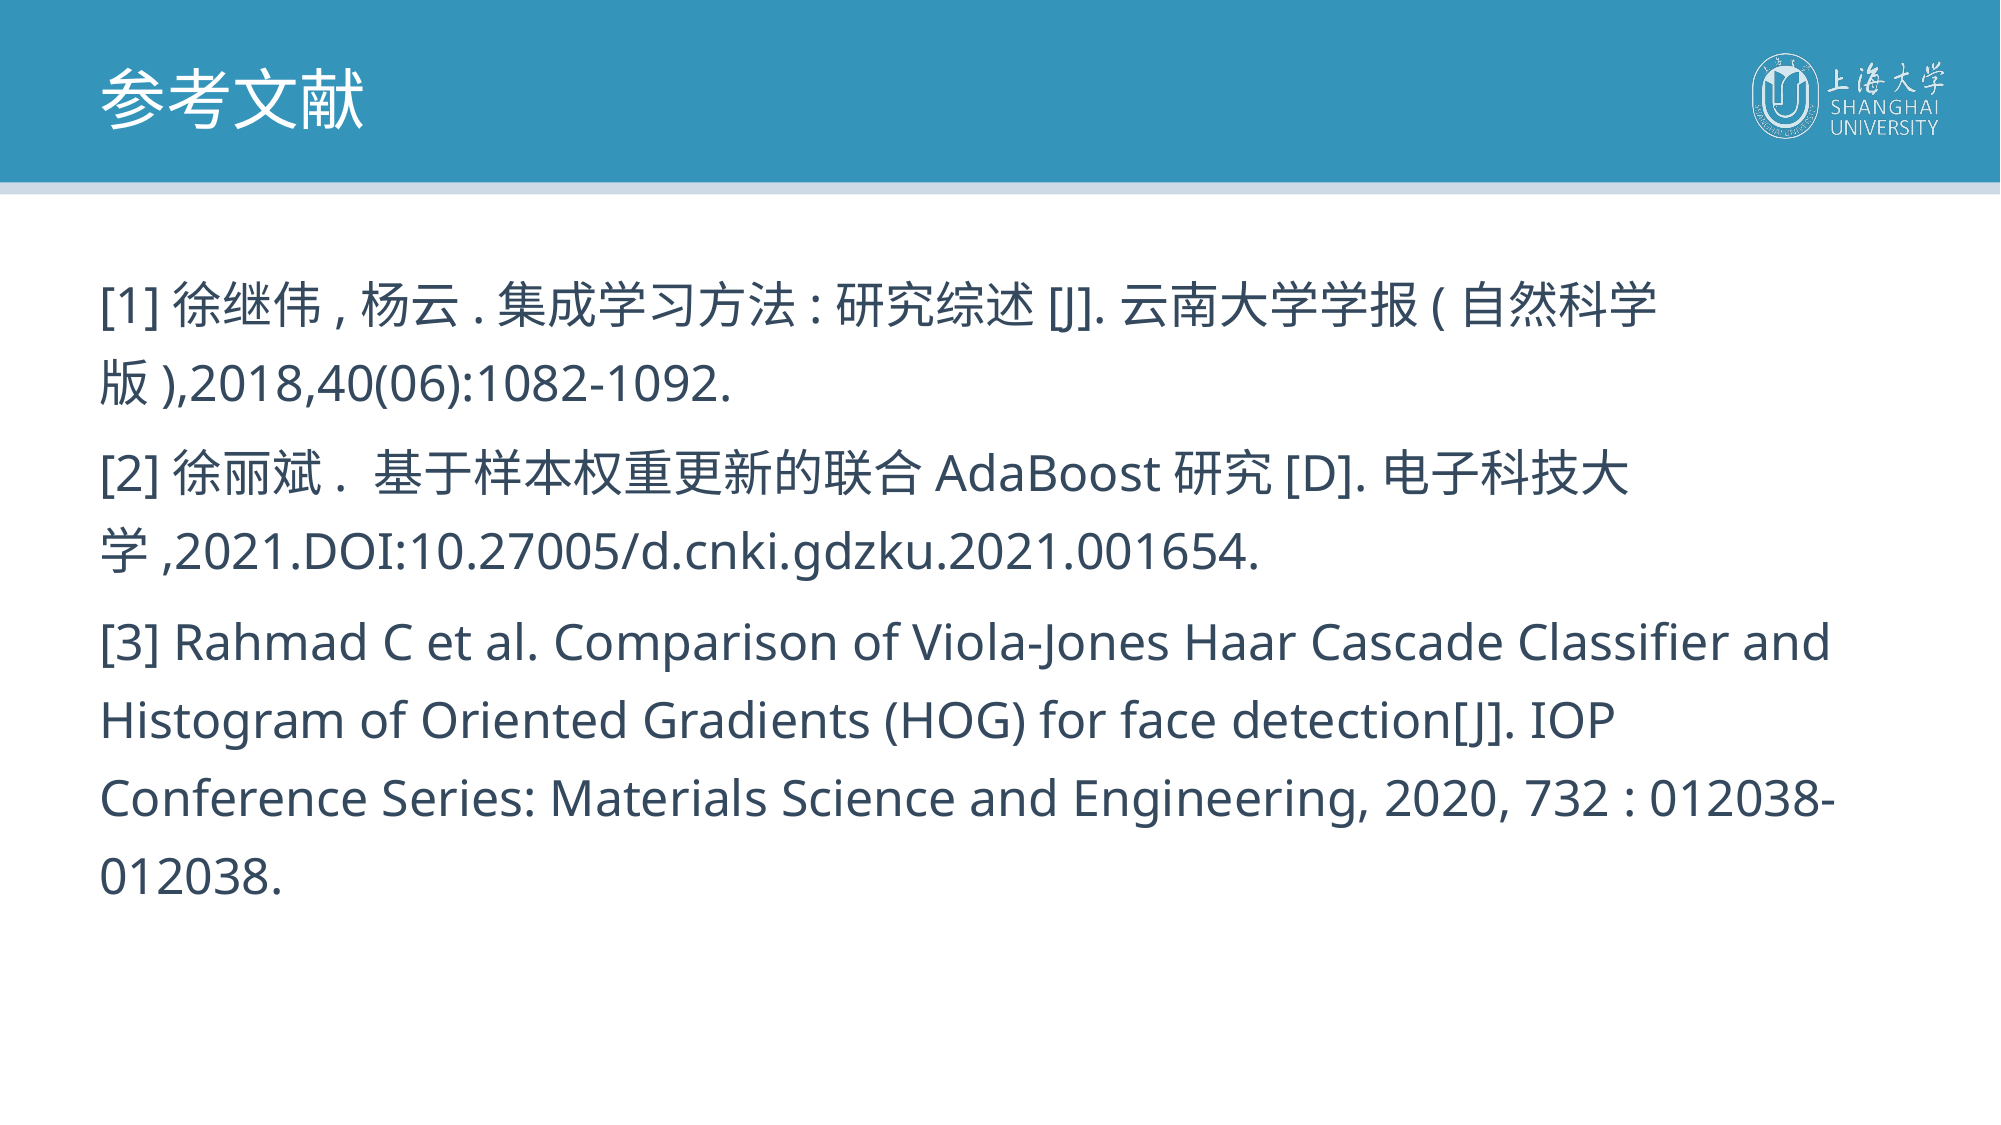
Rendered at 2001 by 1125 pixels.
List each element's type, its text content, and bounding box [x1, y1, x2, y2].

list 参考文献 [84, 50, 1731, 143]
picture [1752, 53, 1944, 139]
text_box [1]徐继伟,杨云.集成学习方法:研究综述[J].云南大学学报(自然科学版),2018,40(06):1082-1092. [2]徐丽斌. 基于样本权重更新的联合AdaBoost研究[D].电子科技大学,2021.DOI:10.27005/d.cnki.gdzku.2021.001654. [3] Rahmad C et al. Comparison of Viola-Jones Haar Cascade Classifier and Histogram of Oriented Gradients (HOG) for face detection[J]. IOP Conference Series: Materials Science and Engineering, 2020, 732 : 012038-012038. [84, 248, 1867, 912]
